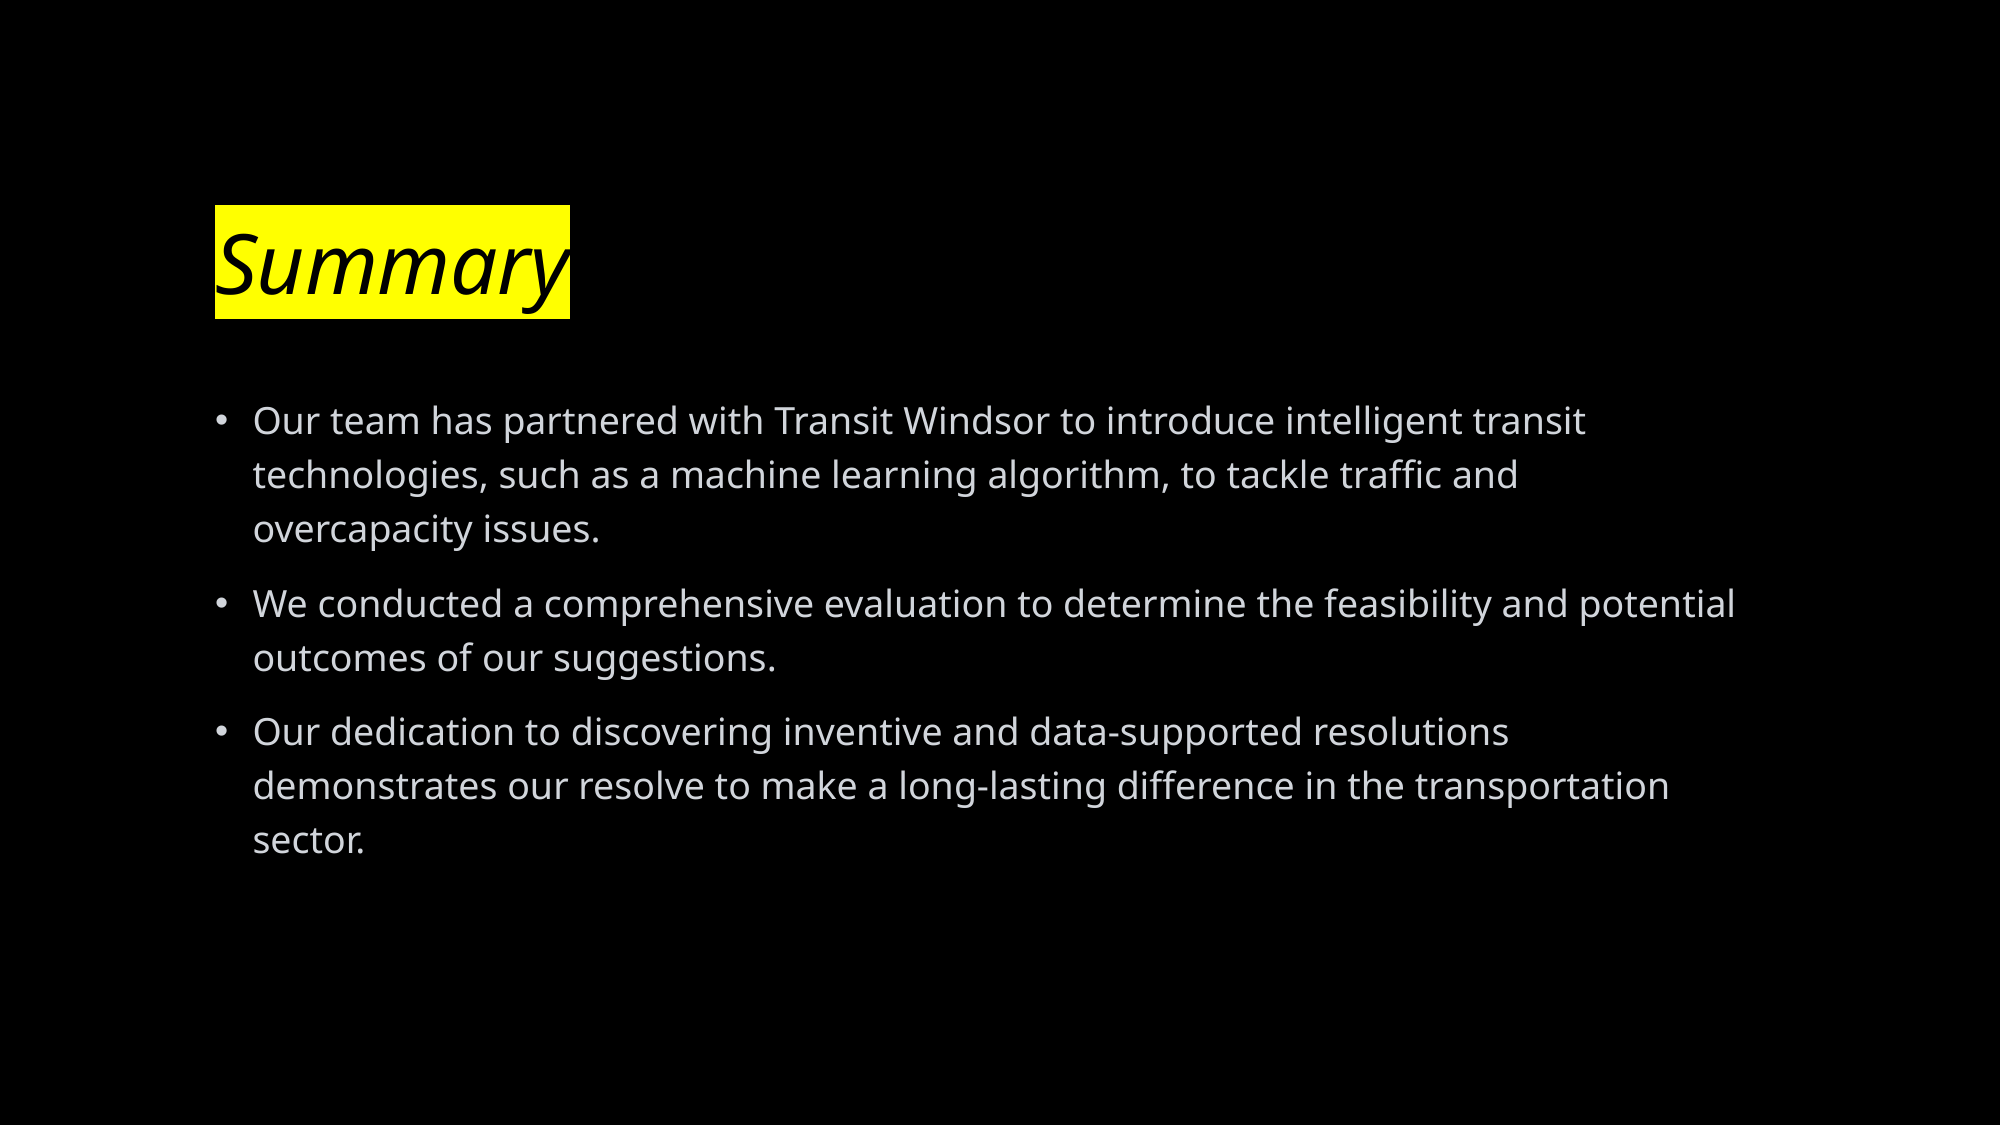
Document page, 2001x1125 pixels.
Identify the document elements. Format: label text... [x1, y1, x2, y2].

title Summary [200, 59, 1758, 319]
list Our team has partnered with Transit Windsor to introduce intelligent transit technologies, such as a machine learning algorithm, to tackle traffic and overcapacity issues. We conducted a comprehensive evaluation to determine the feasibility and potential outcomes of our suggestions. Our dedication to discovering inventive and data-supported resolutions demonstrates our resolve to make a long-lasting difference in the transportation sector. [200, 380, 1758, 1038]
